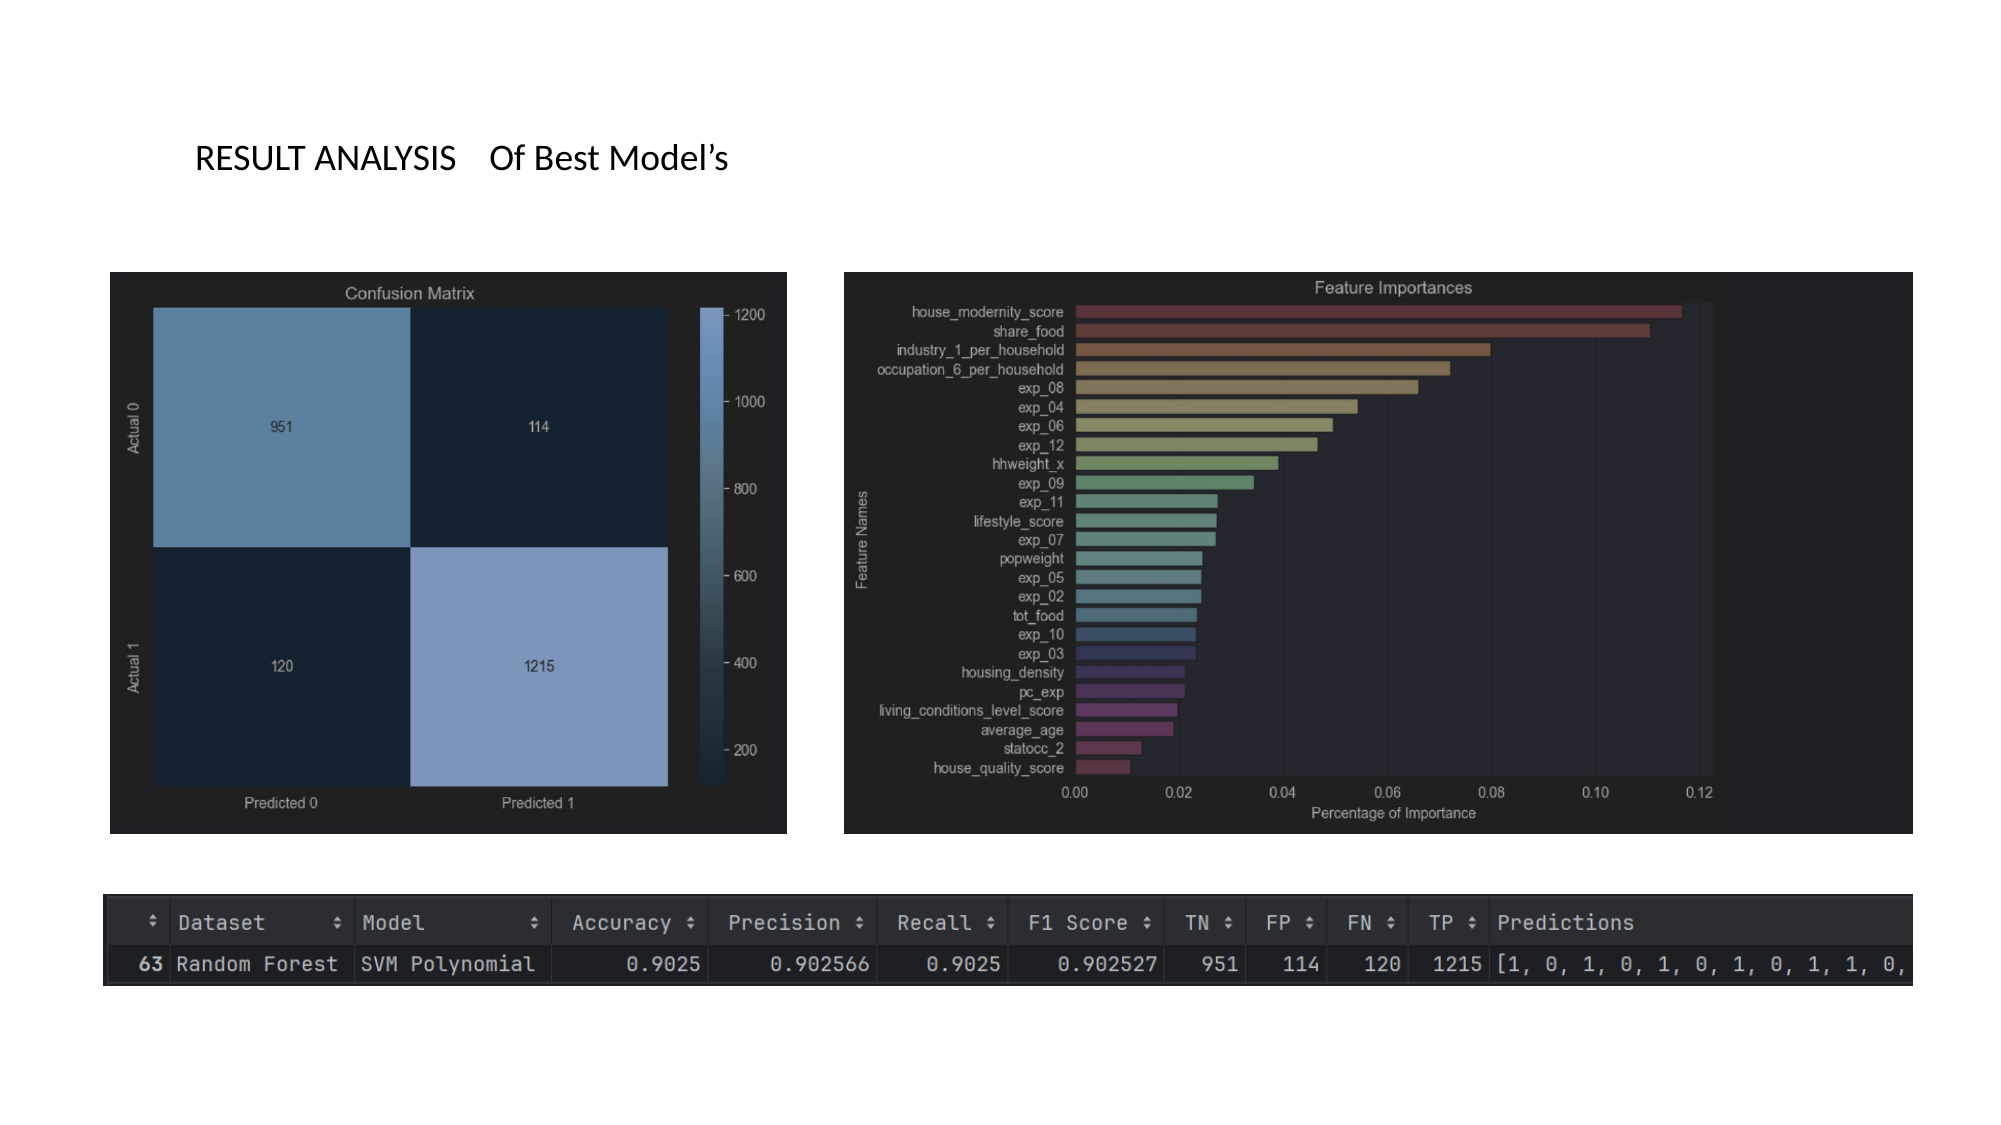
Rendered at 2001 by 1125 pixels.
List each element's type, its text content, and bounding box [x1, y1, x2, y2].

text_box Of Best Model’s [474, 125, 753, 186]
text_box RESULT ANALYSIS [180, 125, 472, 231]
picture [109, 272, 787, 834]
picture [103, 894, 1913, 986]
picture [844, 272, 1913, 834]
